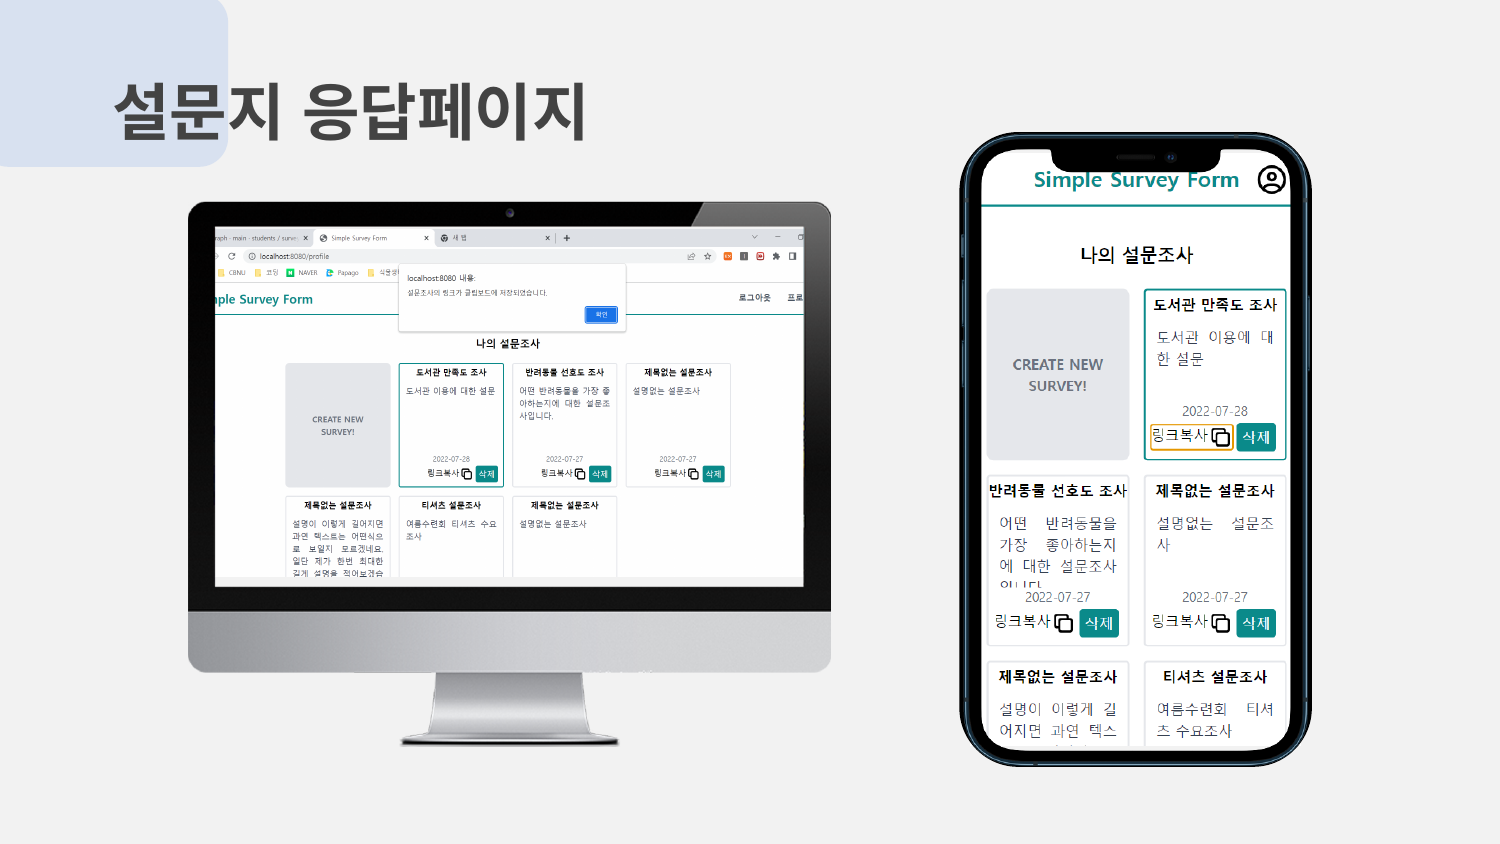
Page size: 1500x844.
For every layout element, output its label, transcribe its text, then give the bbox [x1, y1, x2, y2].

title 설문지 응답페이지 [97, 58, 616, 266]
picture [144, 199, 864, 747]
picture [959, 131, 1313, 768]
